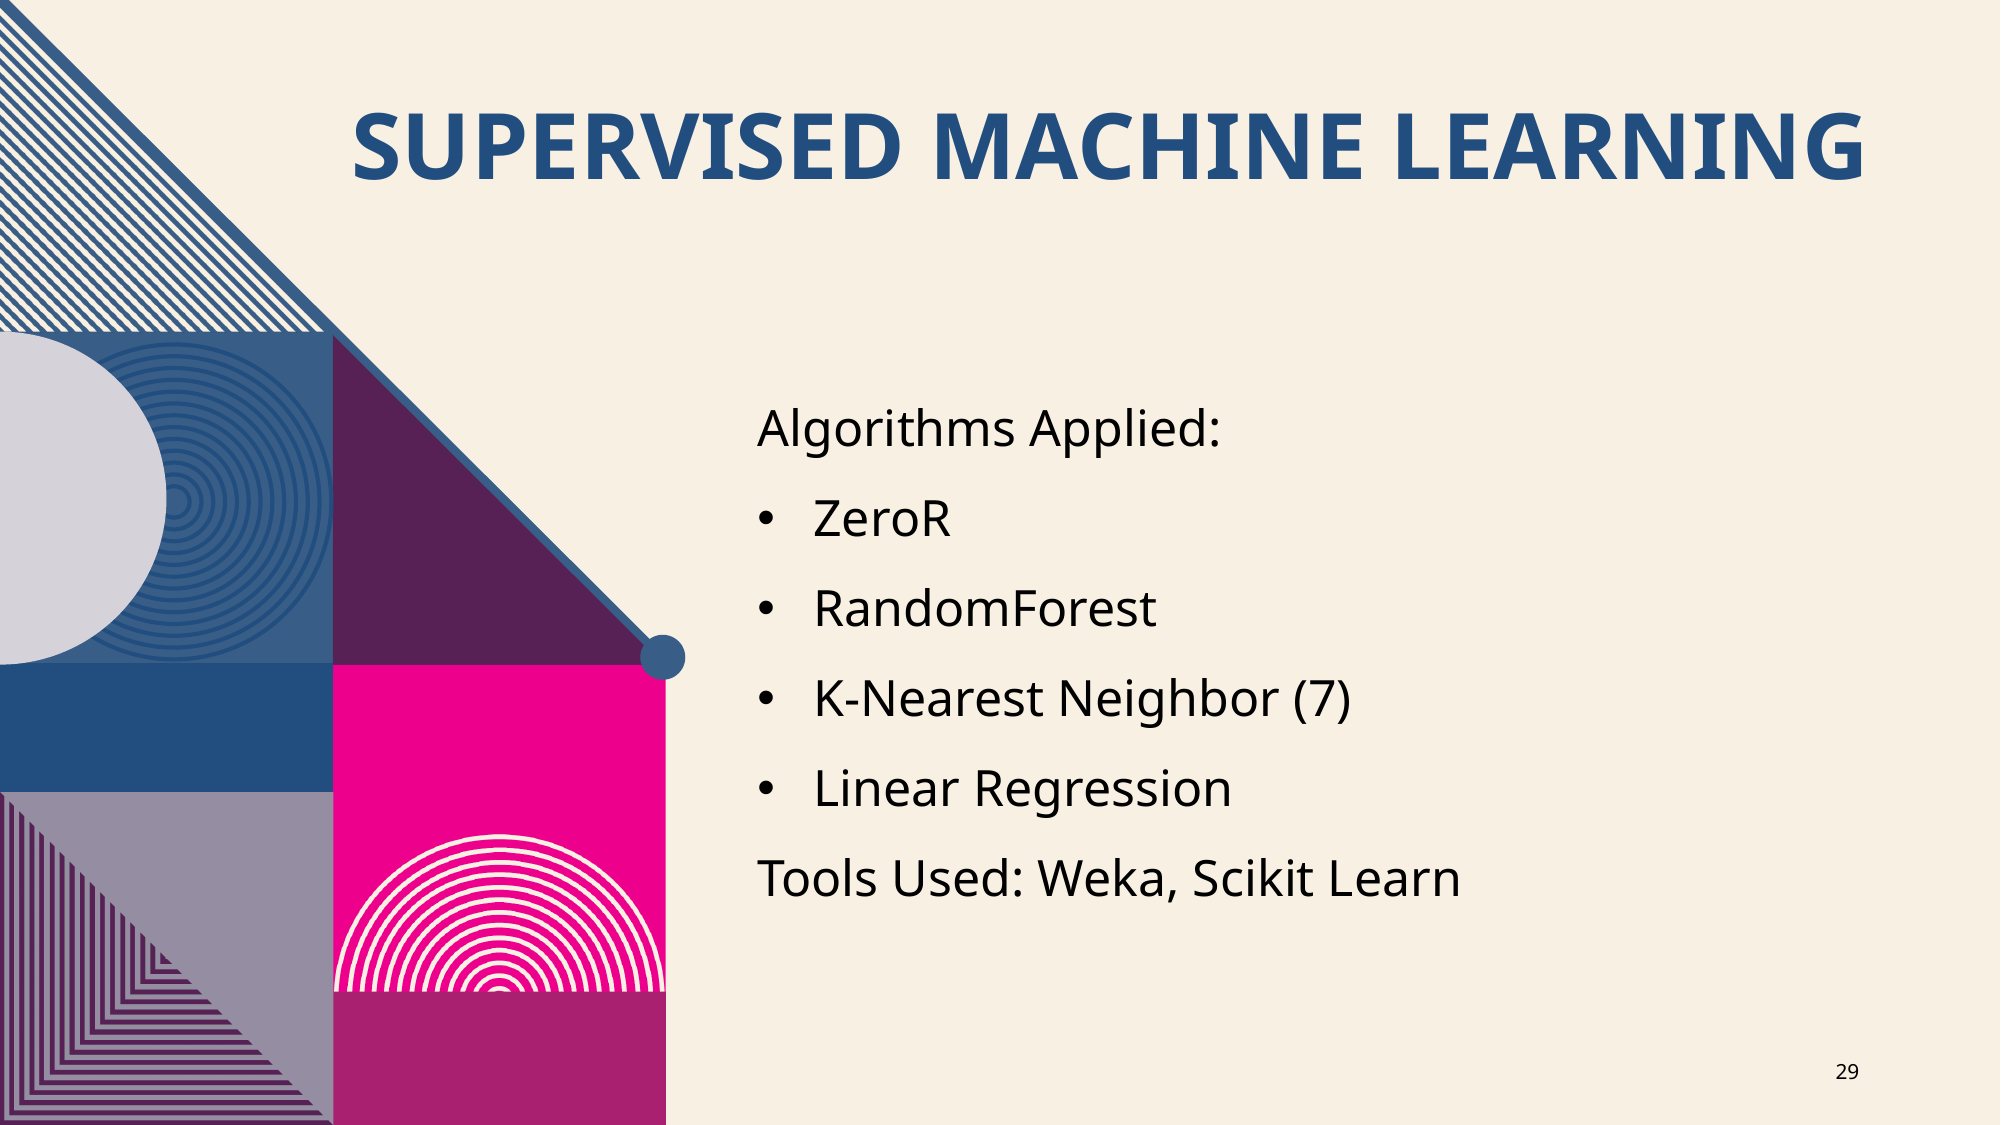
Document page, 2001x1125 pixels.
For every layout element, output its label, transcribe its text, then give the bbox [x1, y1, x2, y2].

picture [334, 834, 665, 991]
picture [0, 792, 333, 1125]
slide_number 29 [1799, 1042, 1875, 1103]
picture [10, 0, 332, 321]
list Algorithms Applied: ZeroR RandomForest K-Nearest Neighbor (7) Linear Regression Tools Used: Weka, Scikit Learn [742, 359, 1875, 1013]
picture [0, 4, 330, 333]
title supervised machine learning [294, 44, 1928, 208]
